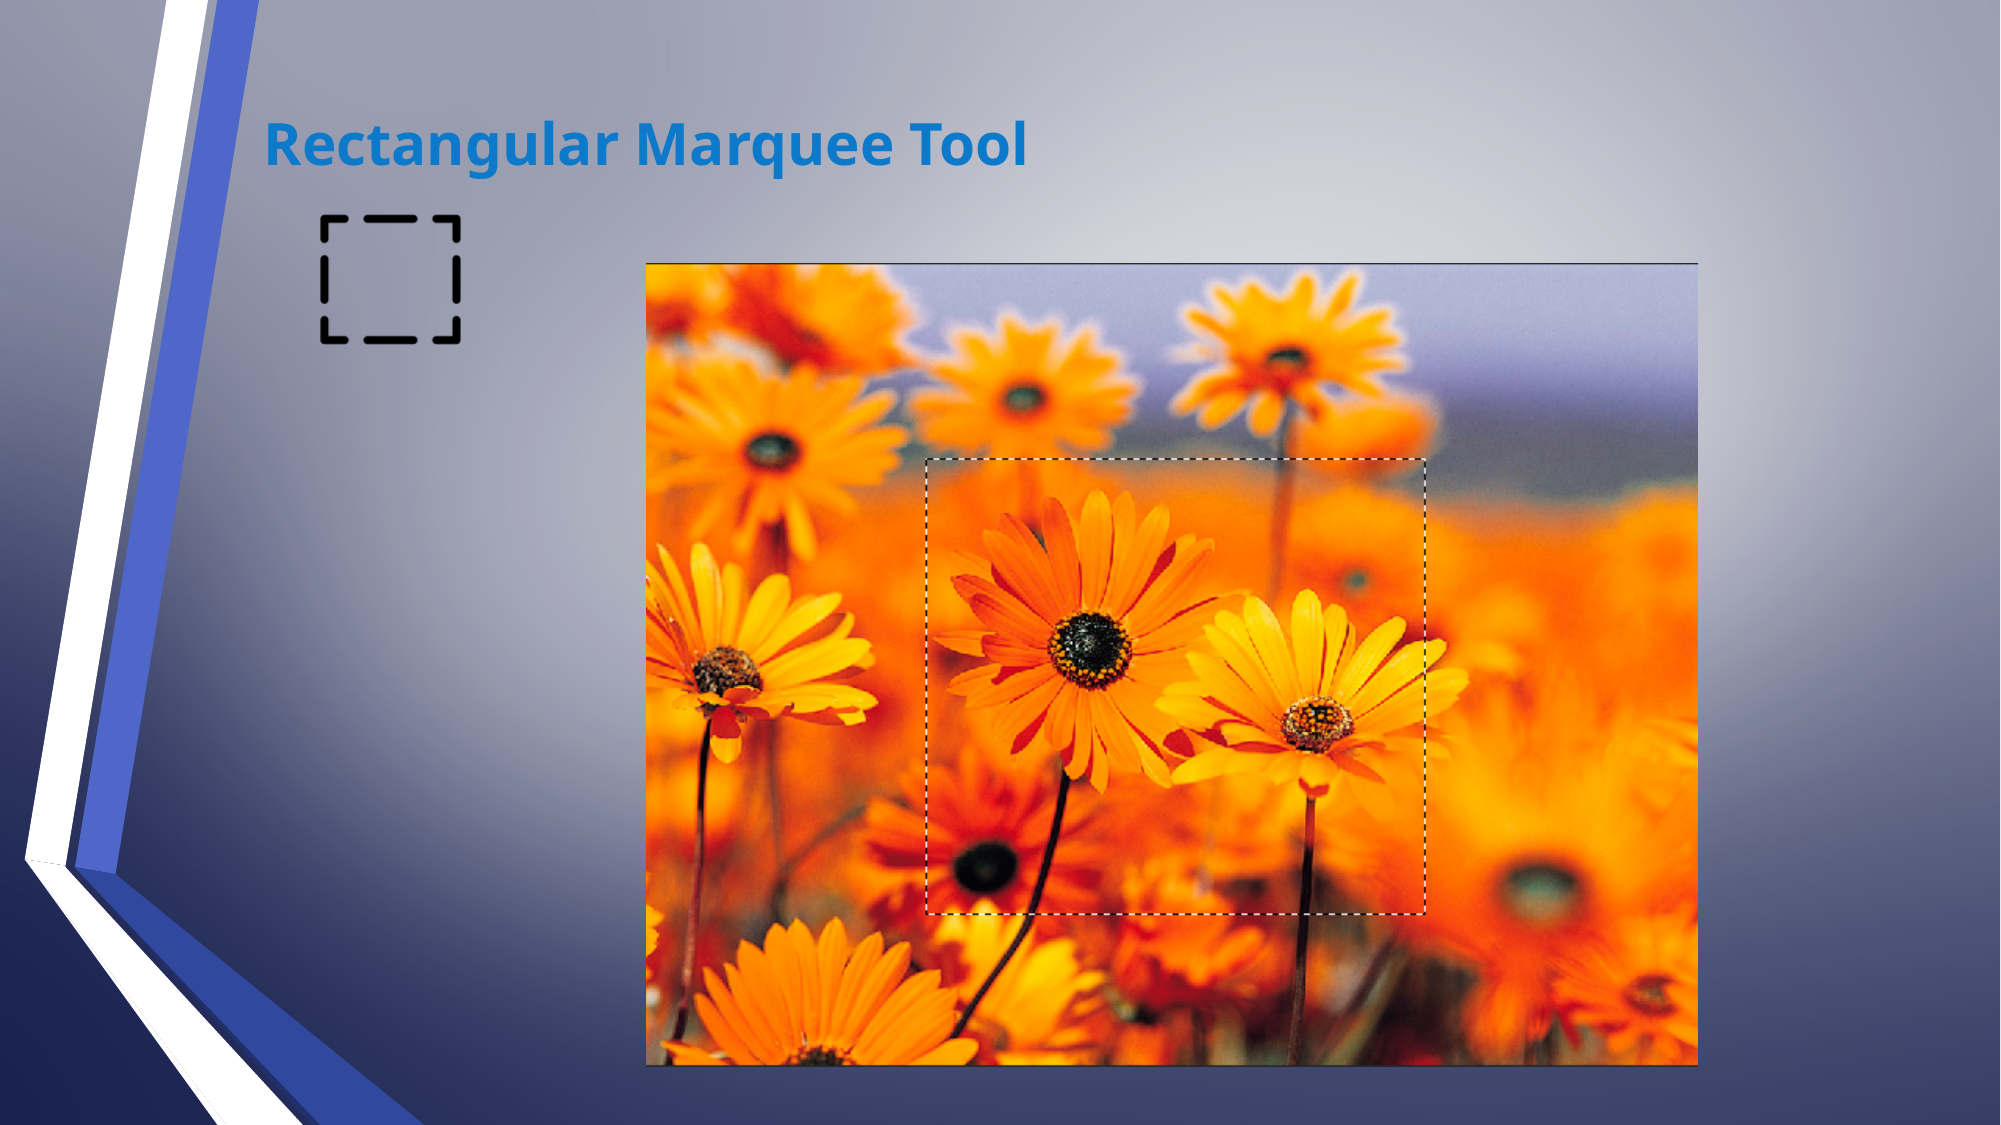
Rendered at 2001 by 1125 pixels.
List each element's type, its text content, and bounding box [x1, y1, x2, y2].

picture [645, 263, 1698, 1067]
picture [289, 179, 491, 381]
text_box Rectangular Marquee Tool [248, 100, 1044, 185]
